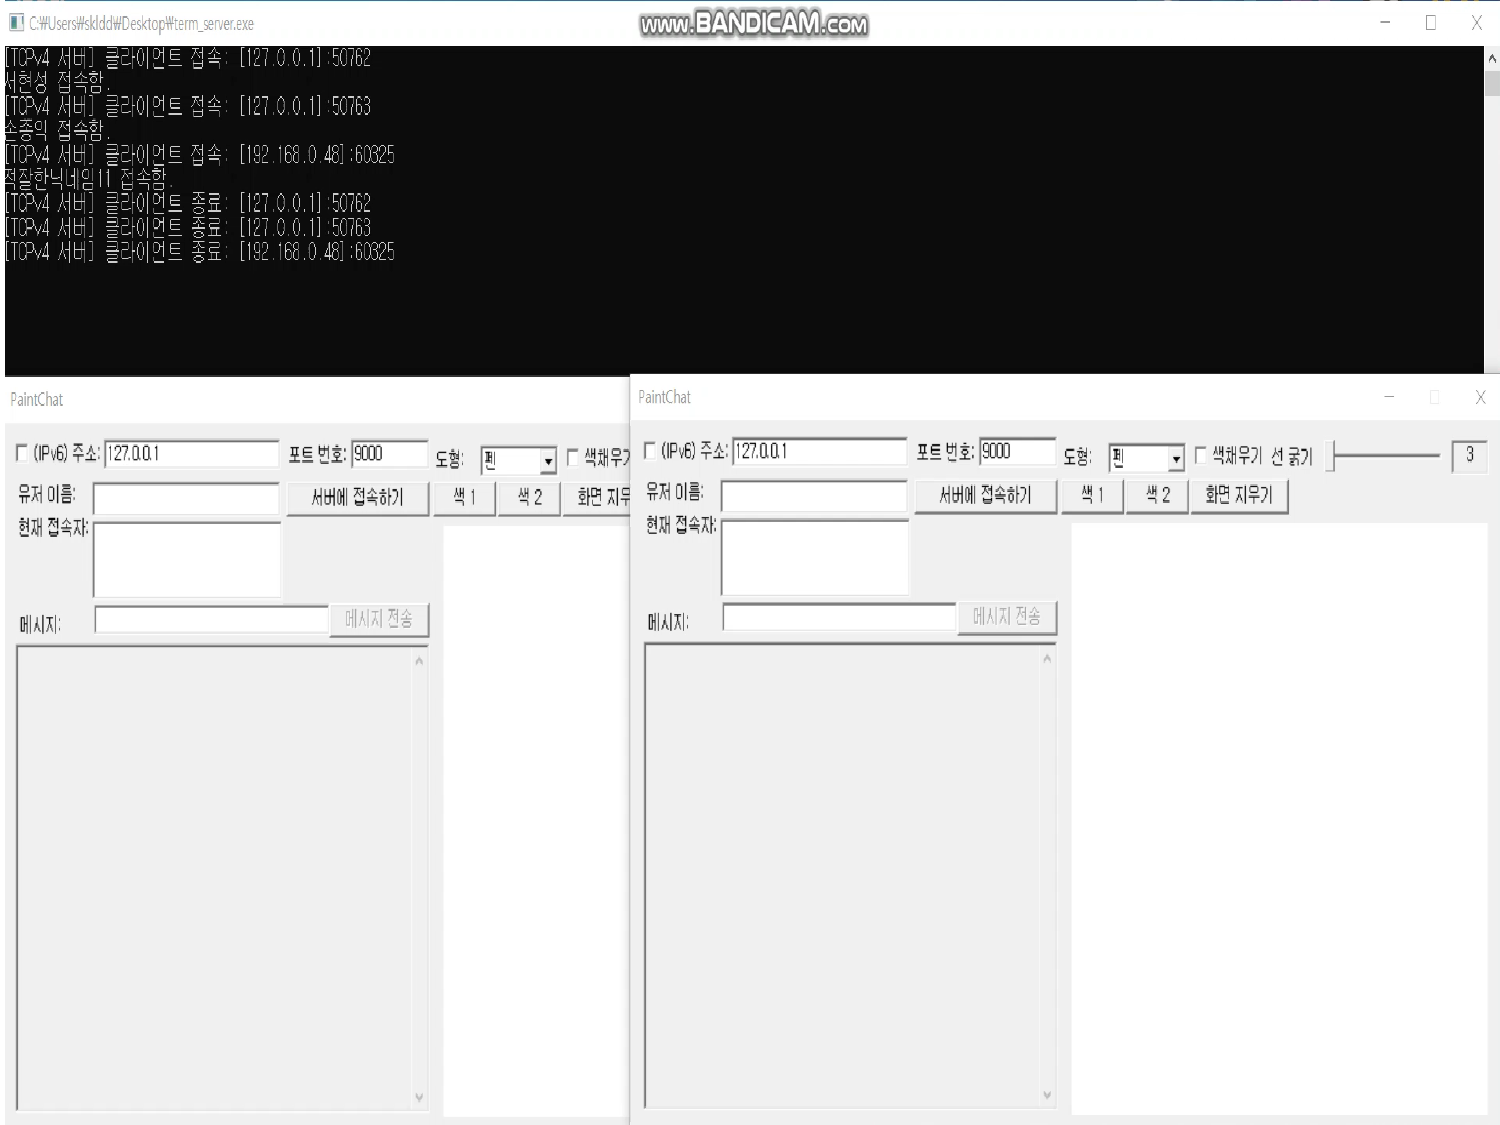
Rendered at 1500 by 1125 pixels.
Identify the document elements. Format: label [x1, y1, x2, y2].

text_box [4, 0, 1500, 1125]
